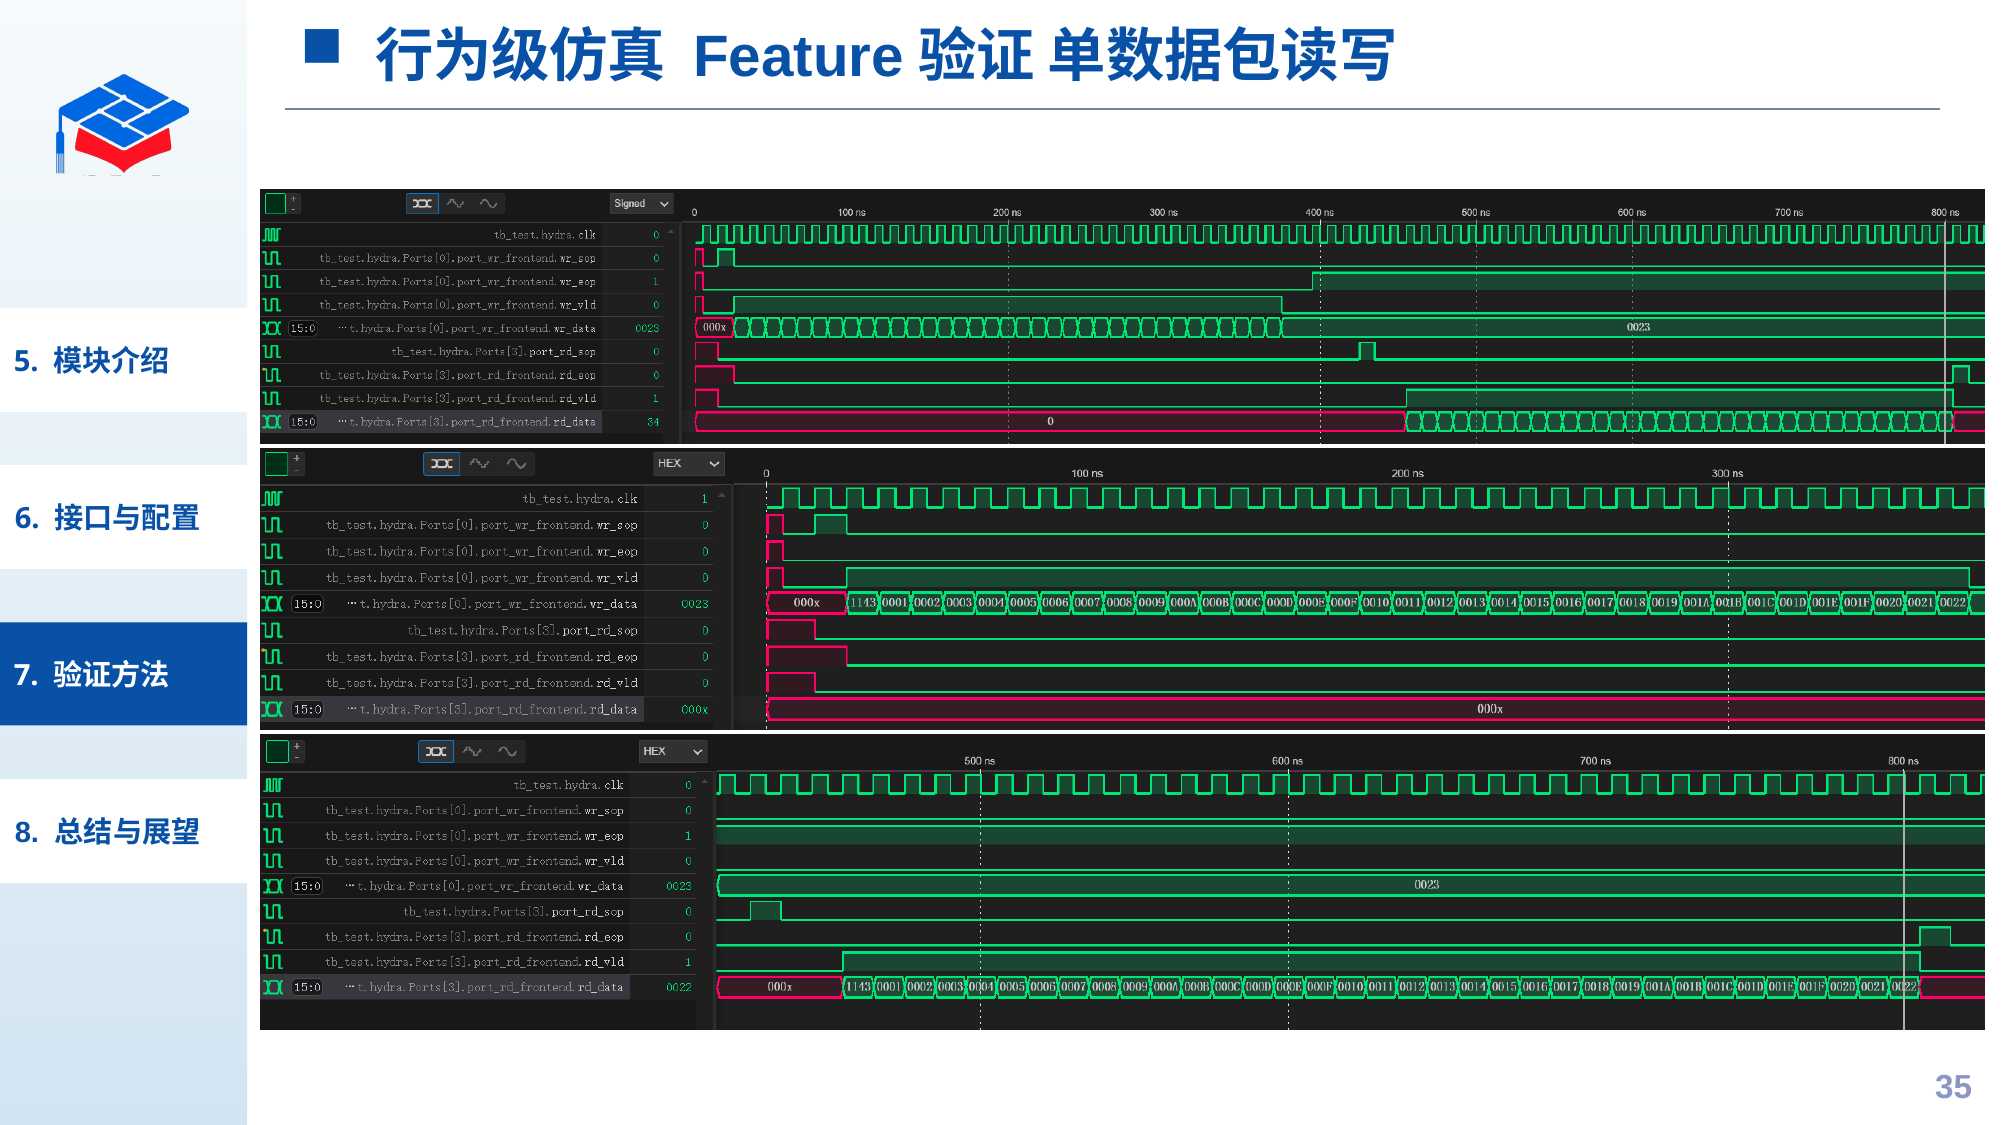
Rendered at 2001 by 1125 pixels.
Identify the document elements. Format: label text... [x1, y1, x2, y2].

text_box [0, 412, 248, 465]
text_box 6. 接口与配置 [0, 465, 249, 569]
text_box [0, 883, 248, 1125]
slide_number 35 [1915, 1062, 1987, 1108]
text_box [0, 0, 248, 308]
title 行为级仿真 Feature验证 单数据包读写 [285, 0, 1639, 96]
text_box [0, 726, 248, 779]
text_box 5. 模块介绍 [0, 308, 249, 412]
picture [260, 734, 1985, 1030]
picture [260, 448, 1985, 730]
text_box 7. 验证方法 [0, 621, 248, 726]
picture [260, 189, 1985, 444]
text_box [0, 569, 248, 621]
picture [33, 74, 214, 176]
text_box 8. 总结与展望 [0, 779, 249, 883]
